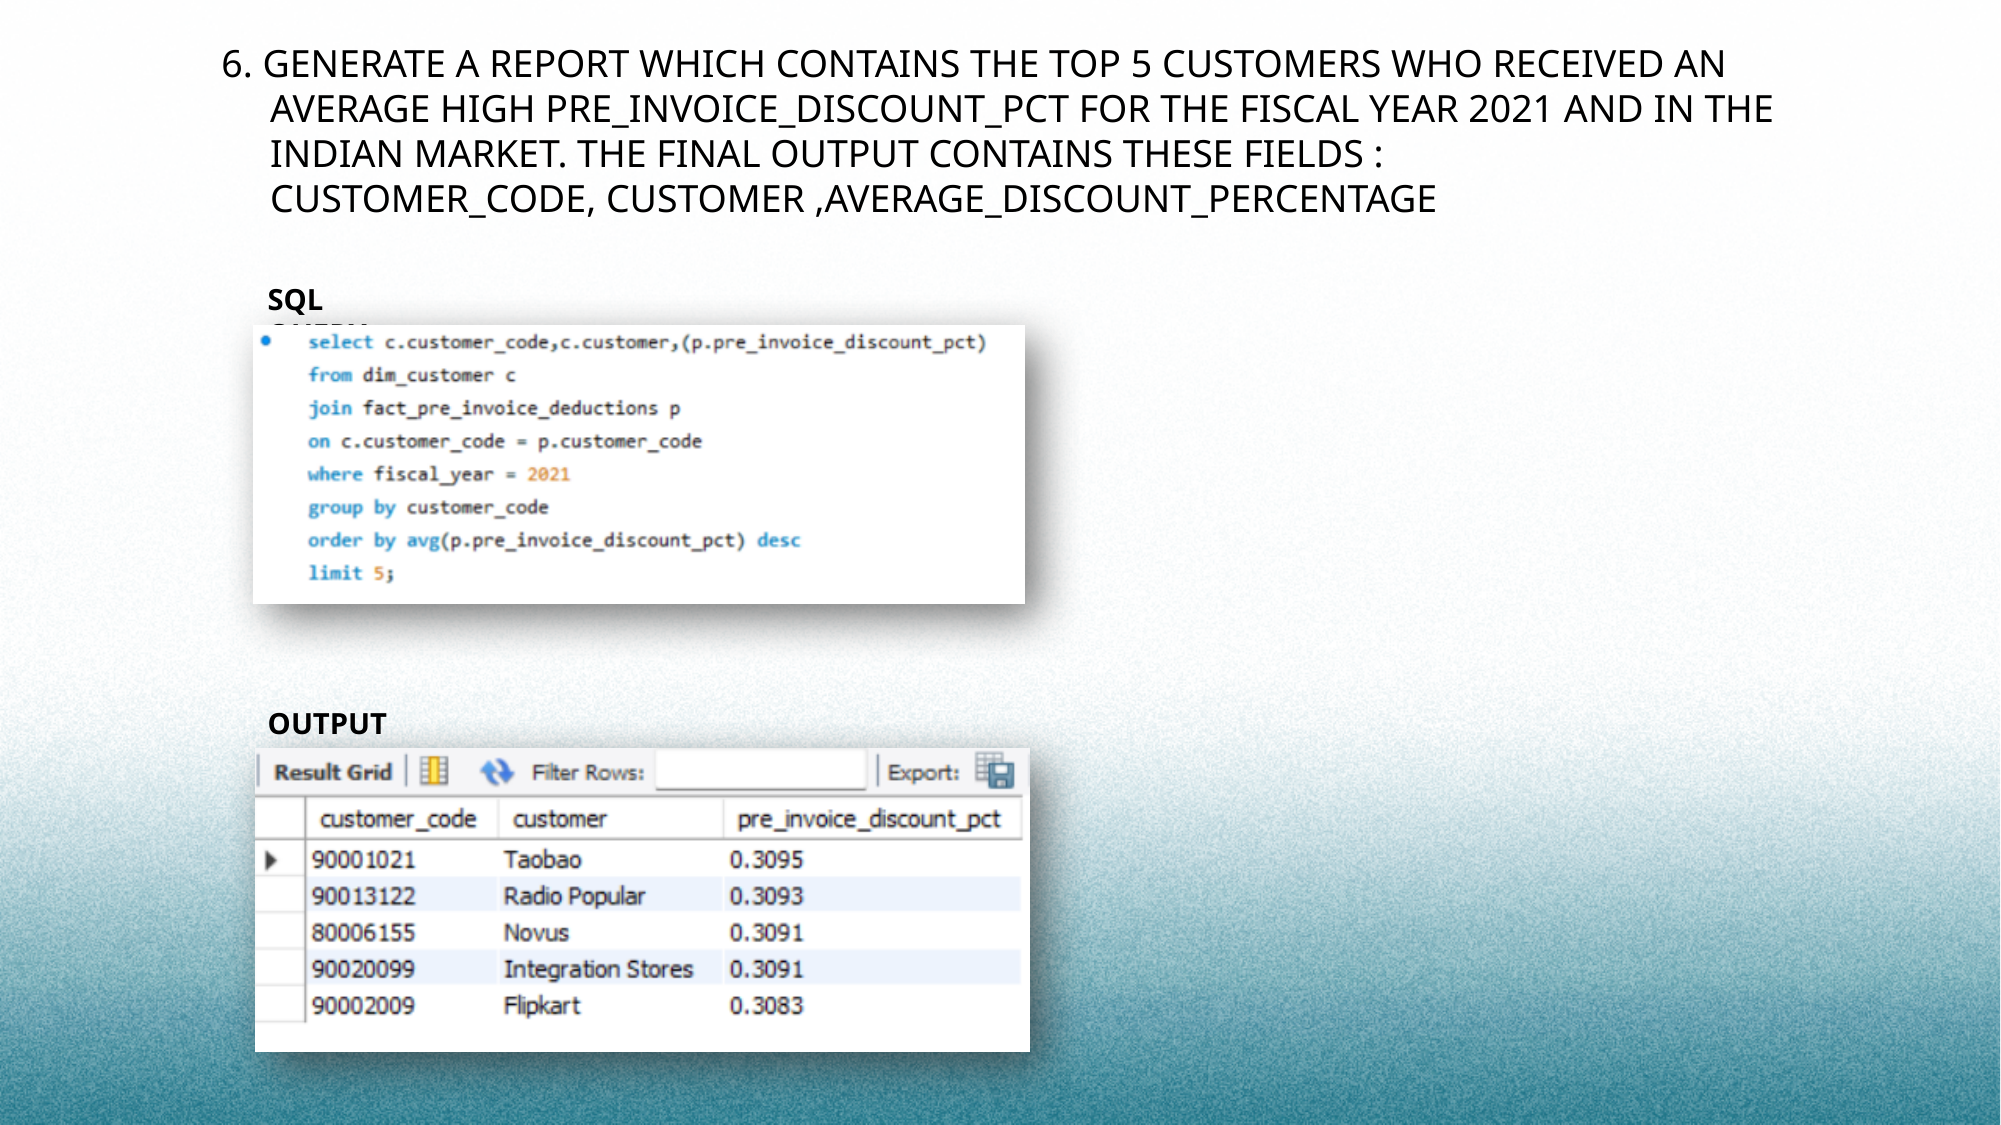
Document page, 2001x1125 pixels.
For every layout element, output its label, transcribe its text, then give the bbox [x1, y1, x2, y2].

picture [0, 0, 2001, 1125]
text_box SQL QUERY [252, 273, 441, 325]
text_box 6. Generate a report which contains the top 5 customers who received an average high pre_invoice_discount_pct for the fiscal year 2021 and in the Indian market. The final output contains these fields : customer_code, customer ,average_discount_percentage [206, 32, 1792, 228]
text_box OUTPUT [252, 697, 441, 748]
